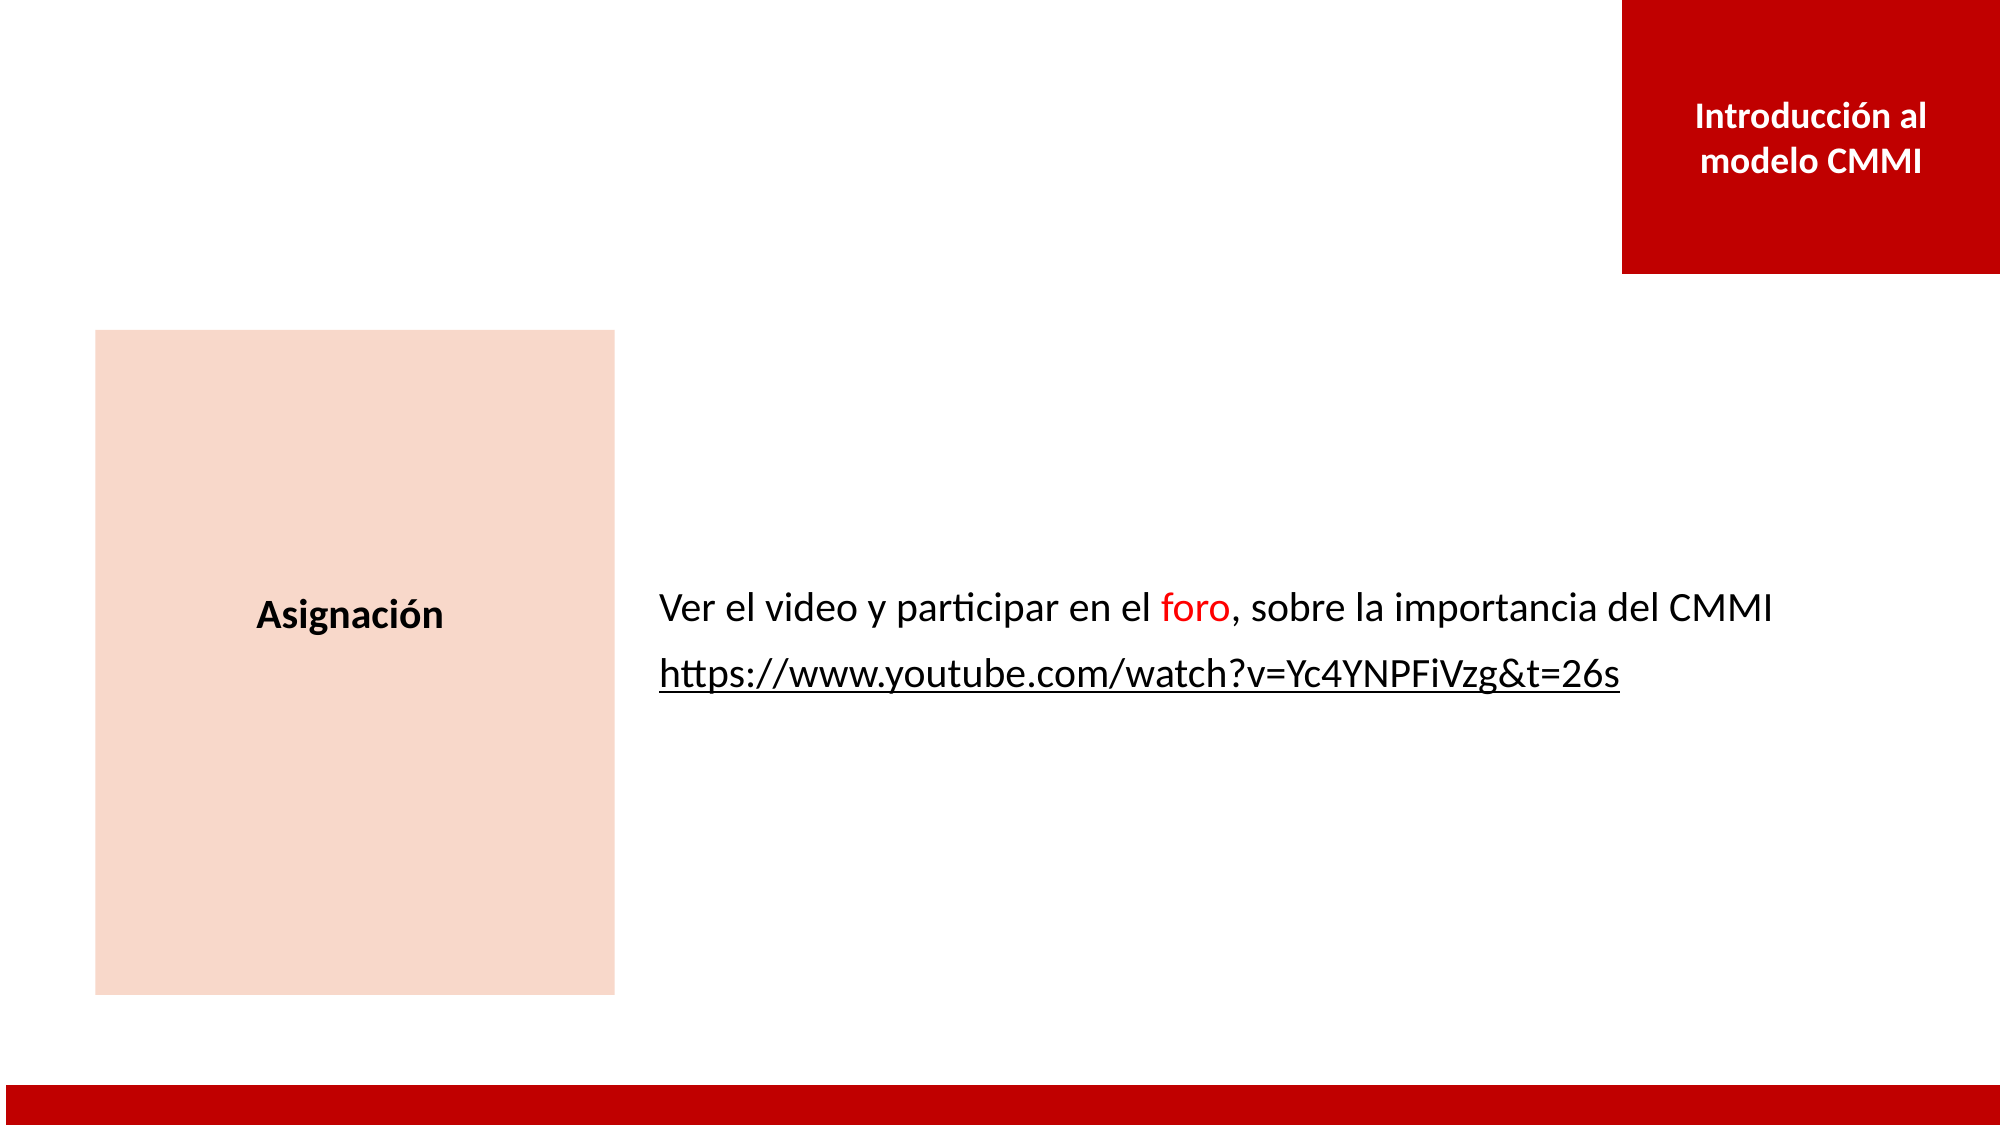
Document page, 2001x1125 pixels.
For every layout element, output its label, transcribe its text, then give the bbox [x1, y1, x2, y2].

text_box Introducción al modelo CMMI [1622, 0, 2000, 274]
list Ver el video y participar en el foro, sobre la importancia del CMMI https://www.youtube.com/watch?v=Yc4YNPFiVzg&t=26s [644, 578, 1935, 781]
text_box [6, 1085, 2000, 1125]
text_box Asignación [95, 329, 615, 995]
